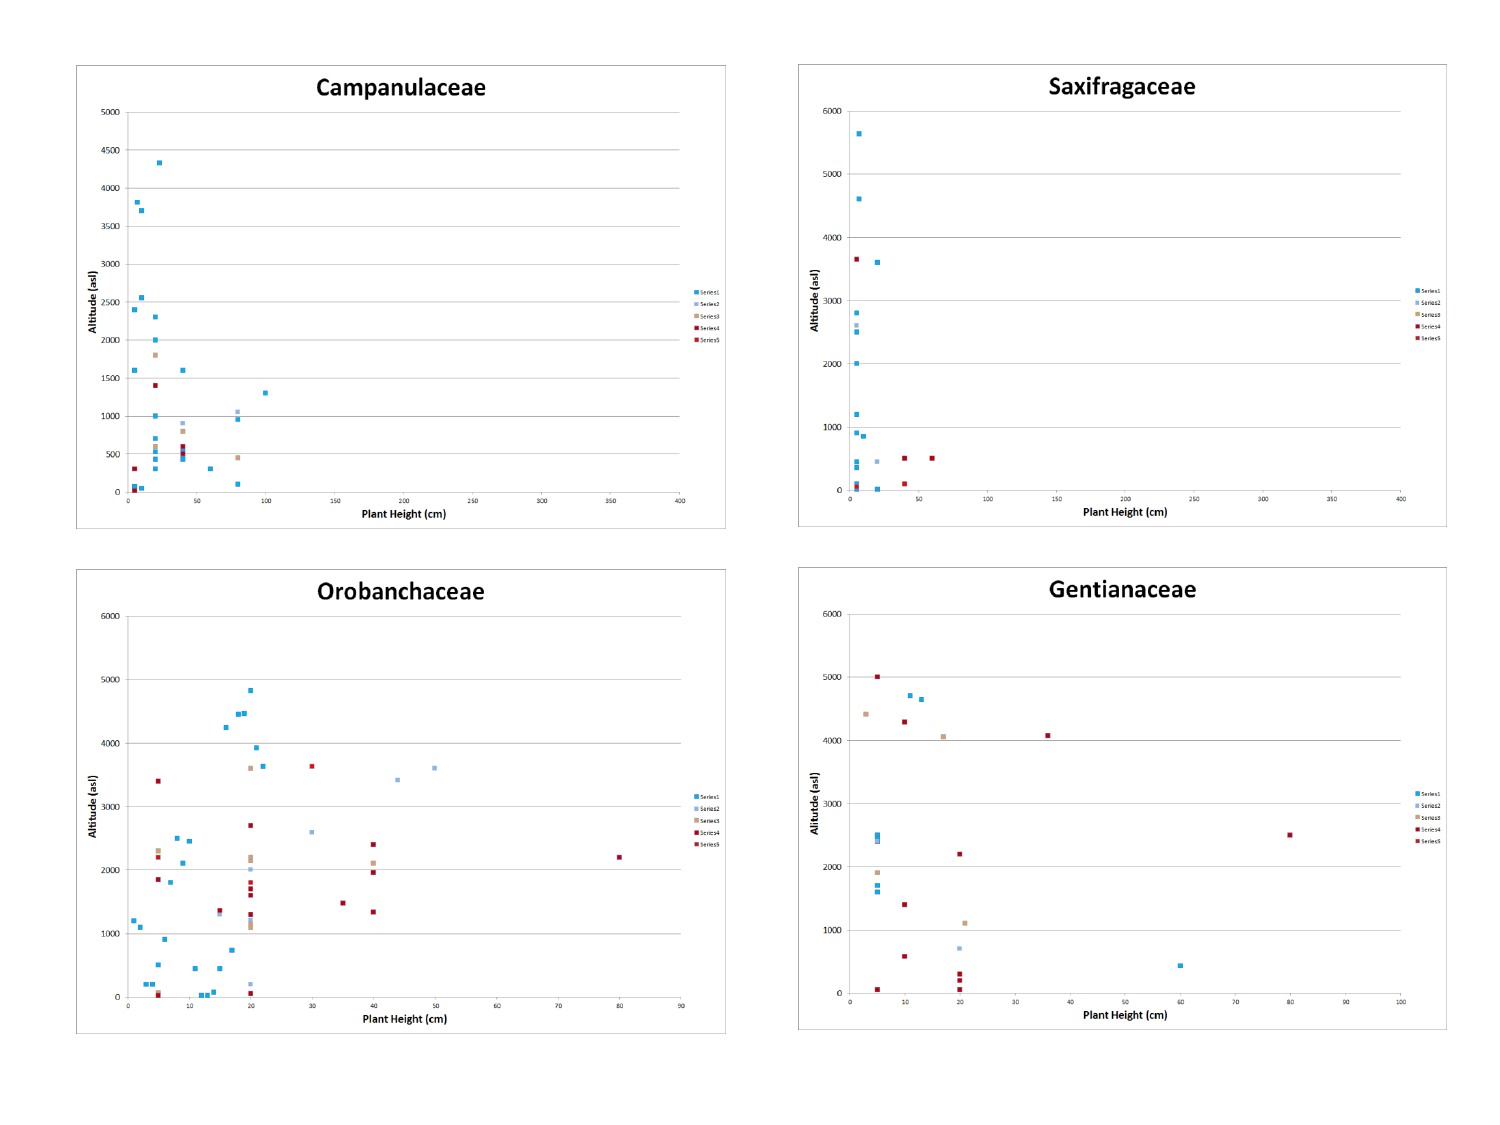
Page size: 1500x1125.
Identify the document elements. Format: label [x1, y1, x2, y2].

picture [76, 65, 726, 530]
picture [798, 566, 1447, 1030]
picture [798, 64, 1447, 528]
picture [76, 569, 726, 1034]
